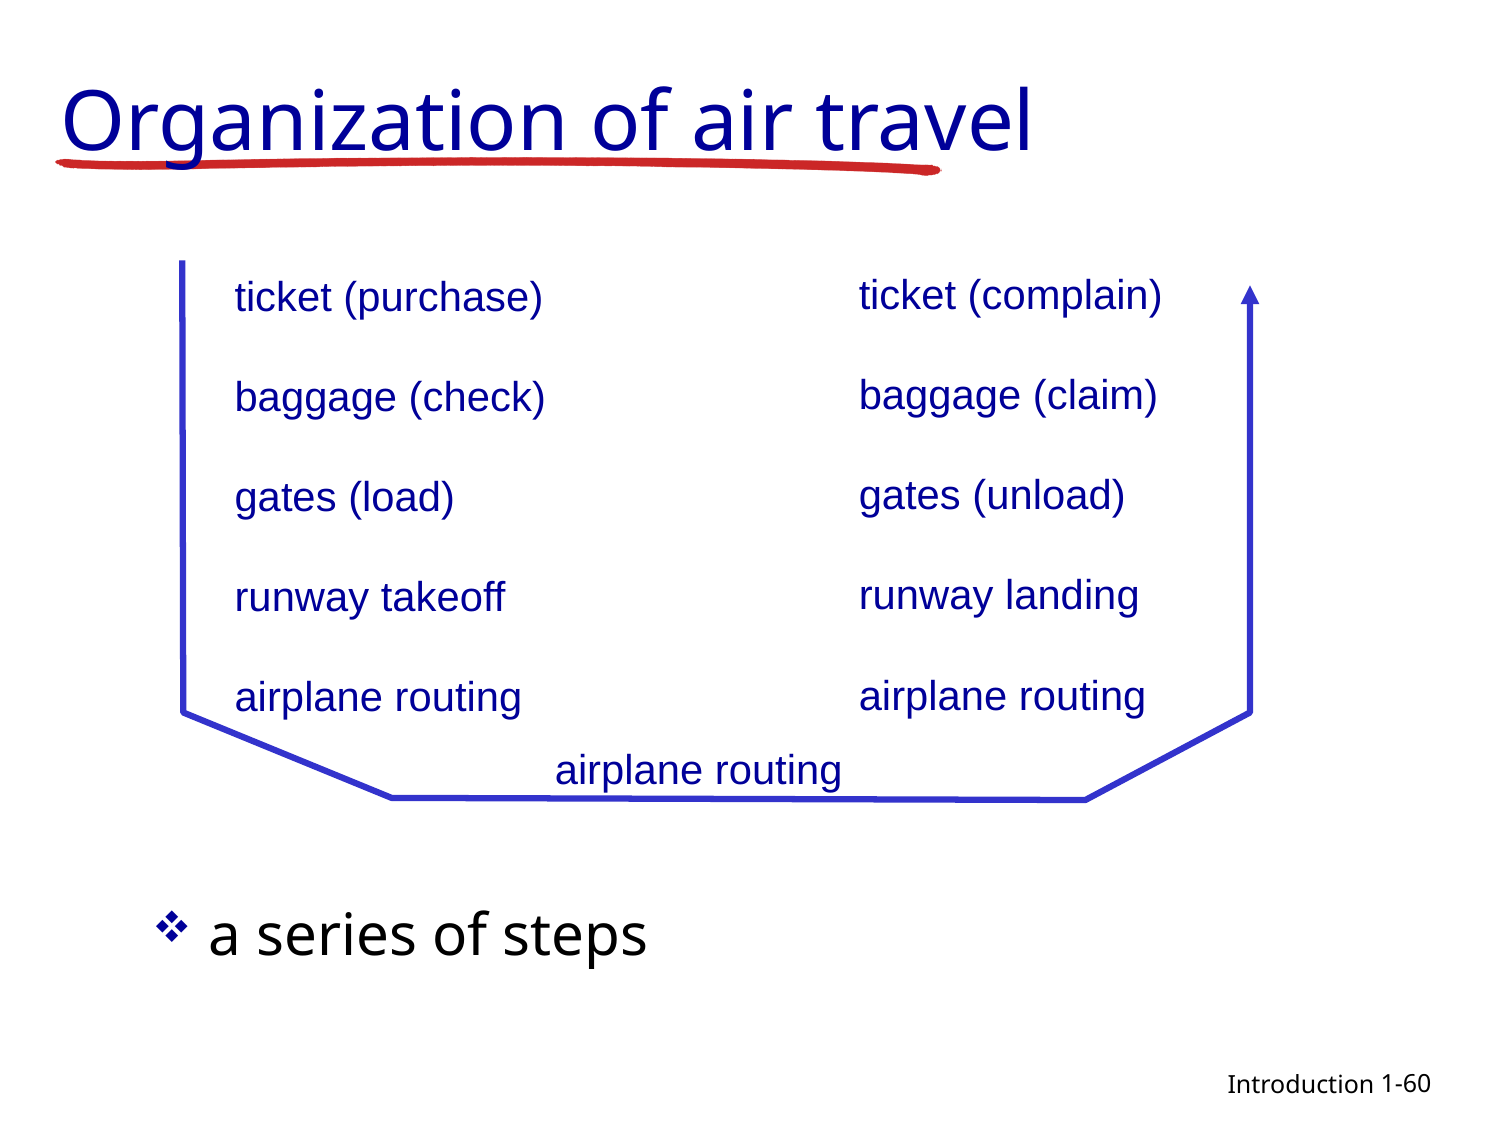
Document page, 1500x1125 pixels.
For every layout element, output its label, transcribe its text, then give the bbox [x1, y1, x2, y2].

footer Introduction [914, 1060, 1391, 1109]
title Organization of air travel [45, 23, 1321, 211]
picture [50, 152, 952, 181]
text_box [181, 260, 1251, 801]
slide_number 1-60 [1365, 1059, 1477, 1106]
list a series of steps [137, 900, 1413, 990]
